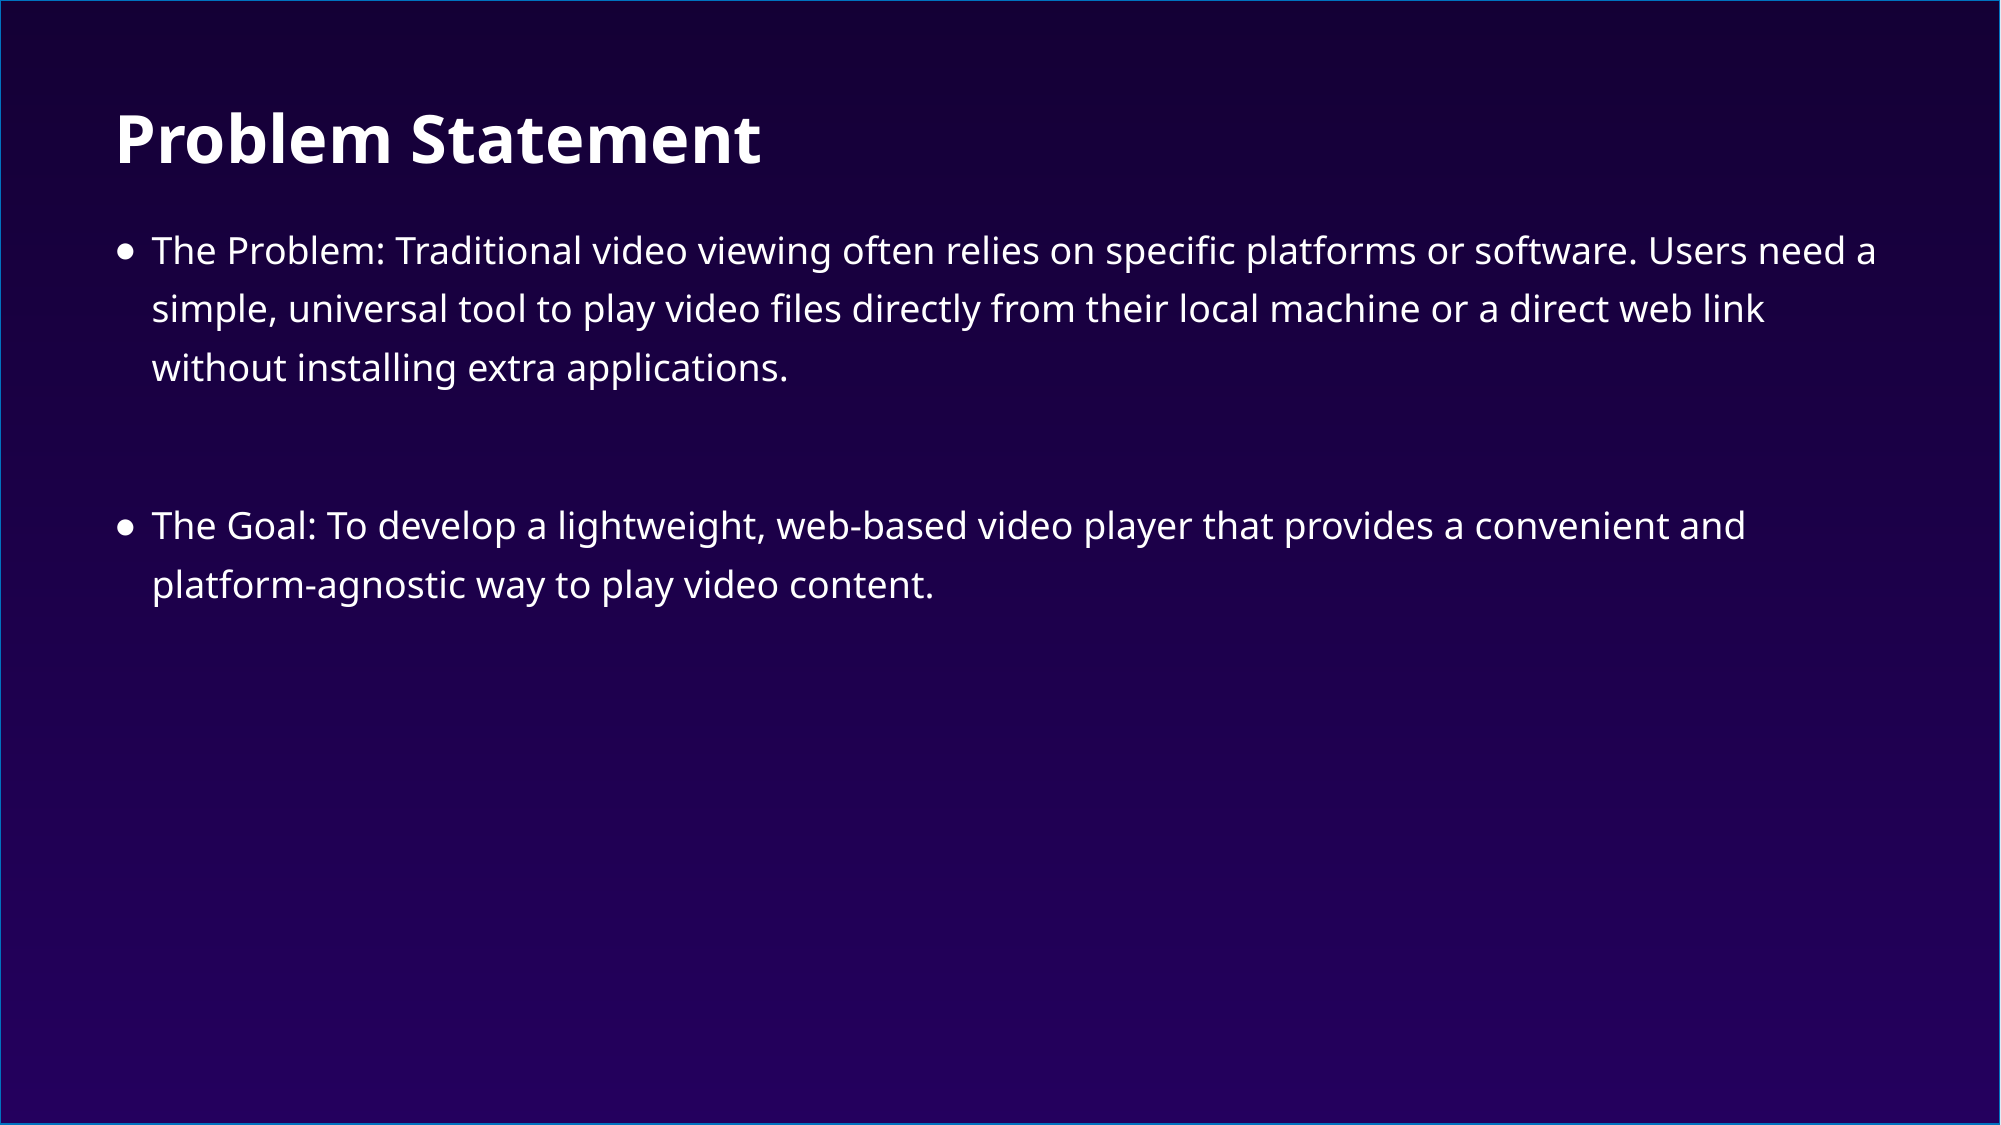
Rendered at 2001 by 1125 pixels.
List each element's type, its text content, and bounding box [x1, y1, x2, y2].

title Problem Statement [114, 59, 1886, 178]
list The Problem: Traditional video viewing often relies on specific platforms or software. Users need a simple, universal tool to play video files directly from their local machine or a direct web link without installing extra applications. The Goal: To develop a lightweight, web-based video player that provides a convenient and platform-agnostic way to play video content. [114, 213, 1886, 1013]
